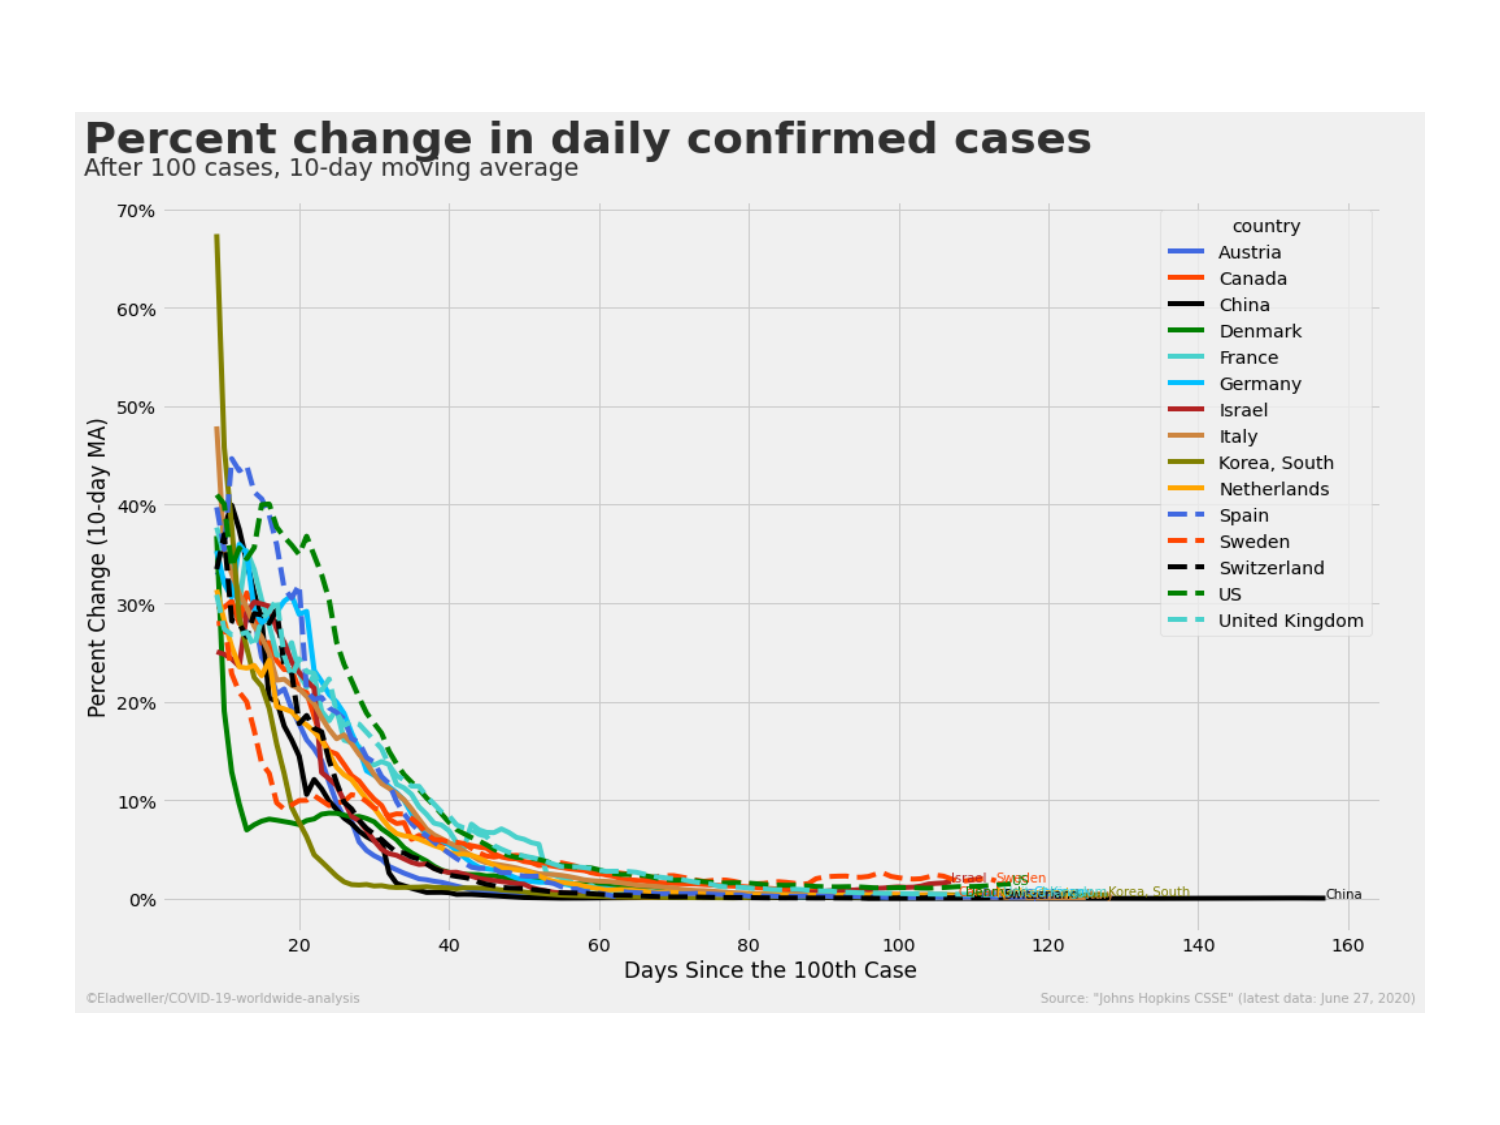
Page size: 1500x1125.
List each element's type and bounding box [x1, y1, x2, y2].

picture [74, 112, 1426, 1013]
